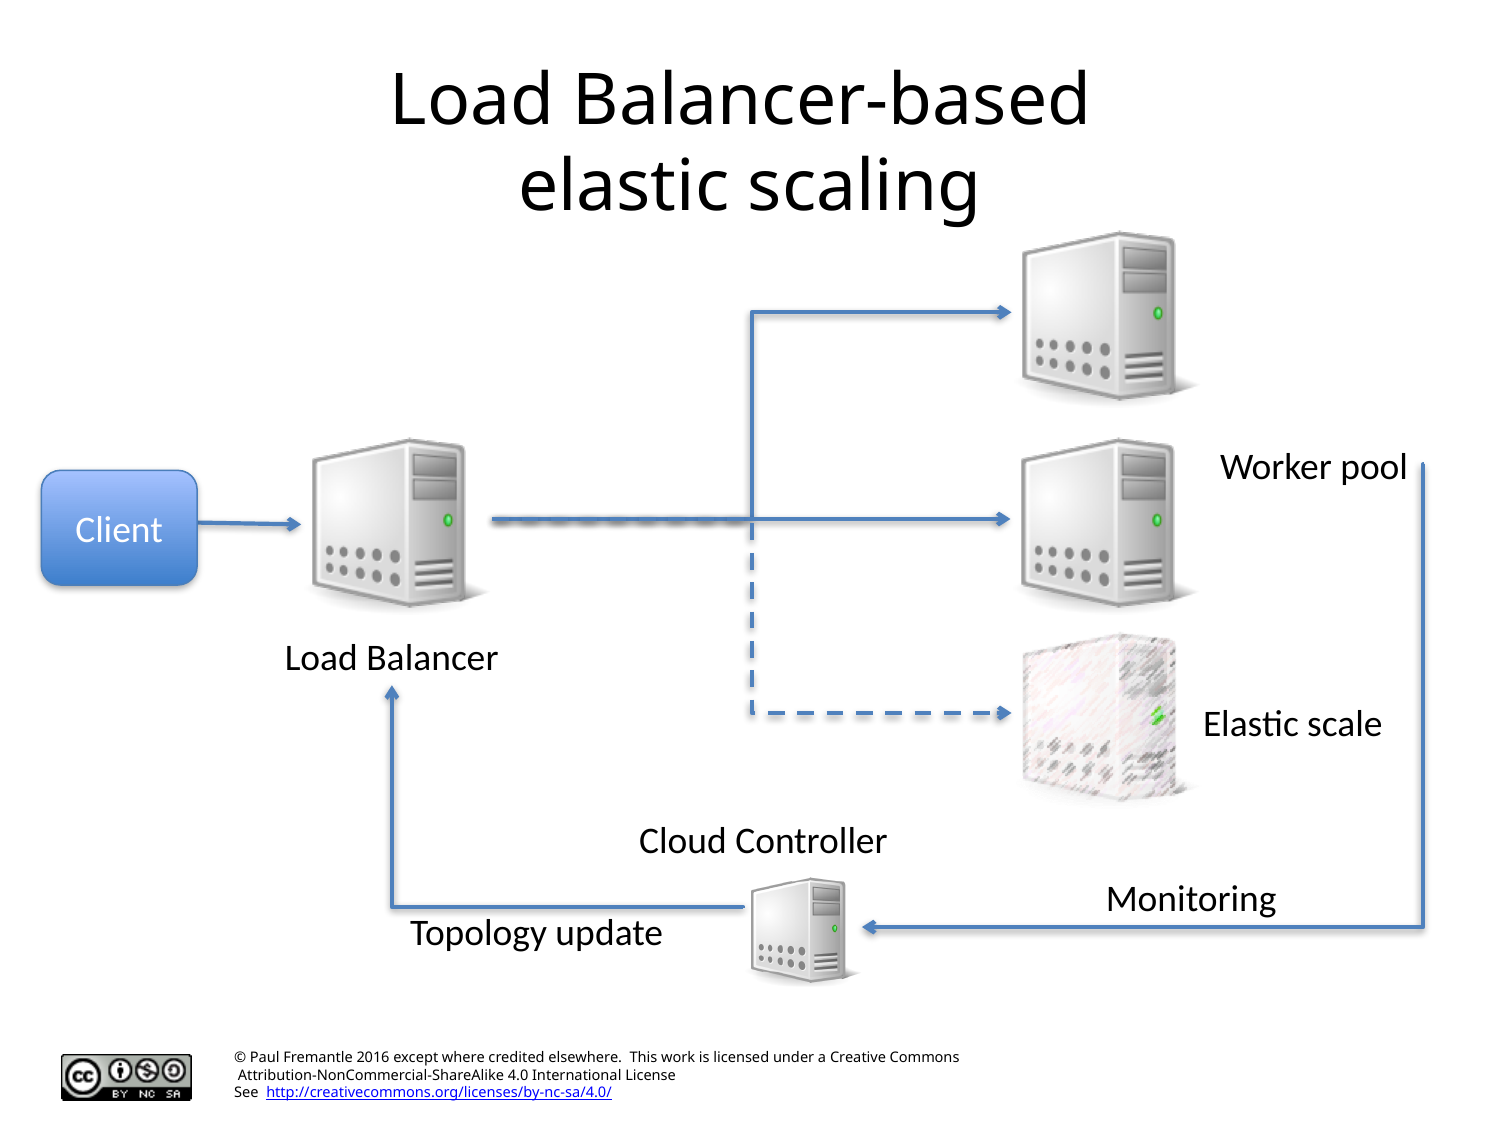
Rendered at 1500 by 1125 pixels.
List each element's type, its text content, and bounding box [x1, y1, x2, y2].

title Load Balancer-based elastic scaling [75, 45, 1425, 233]
picture [743, 867, 863, 987]
text_box Client [40, 469, 198, 586]
picture [300, 423, 492, 615]
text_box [861, 464, 1427, 928]
text_box Cloud Controller [748, 808, 856, 866]
picture [1011, 216, 1203, 408]
picture [1012, 423, 1202, 464]
text_box Topology update [395, 916, 679, 961]
text_box Worker pool [1206, 434, 1424, 463]
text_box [492, 518, 1012, 714]
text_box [391, 685, 744, 908]
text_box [492, 312, 1012, 517]
picture [1011, 617, 1203, 809]
text_box Load Balancer [270, 625, 486, 686]
picture [61, 1054, 192, 1101]
